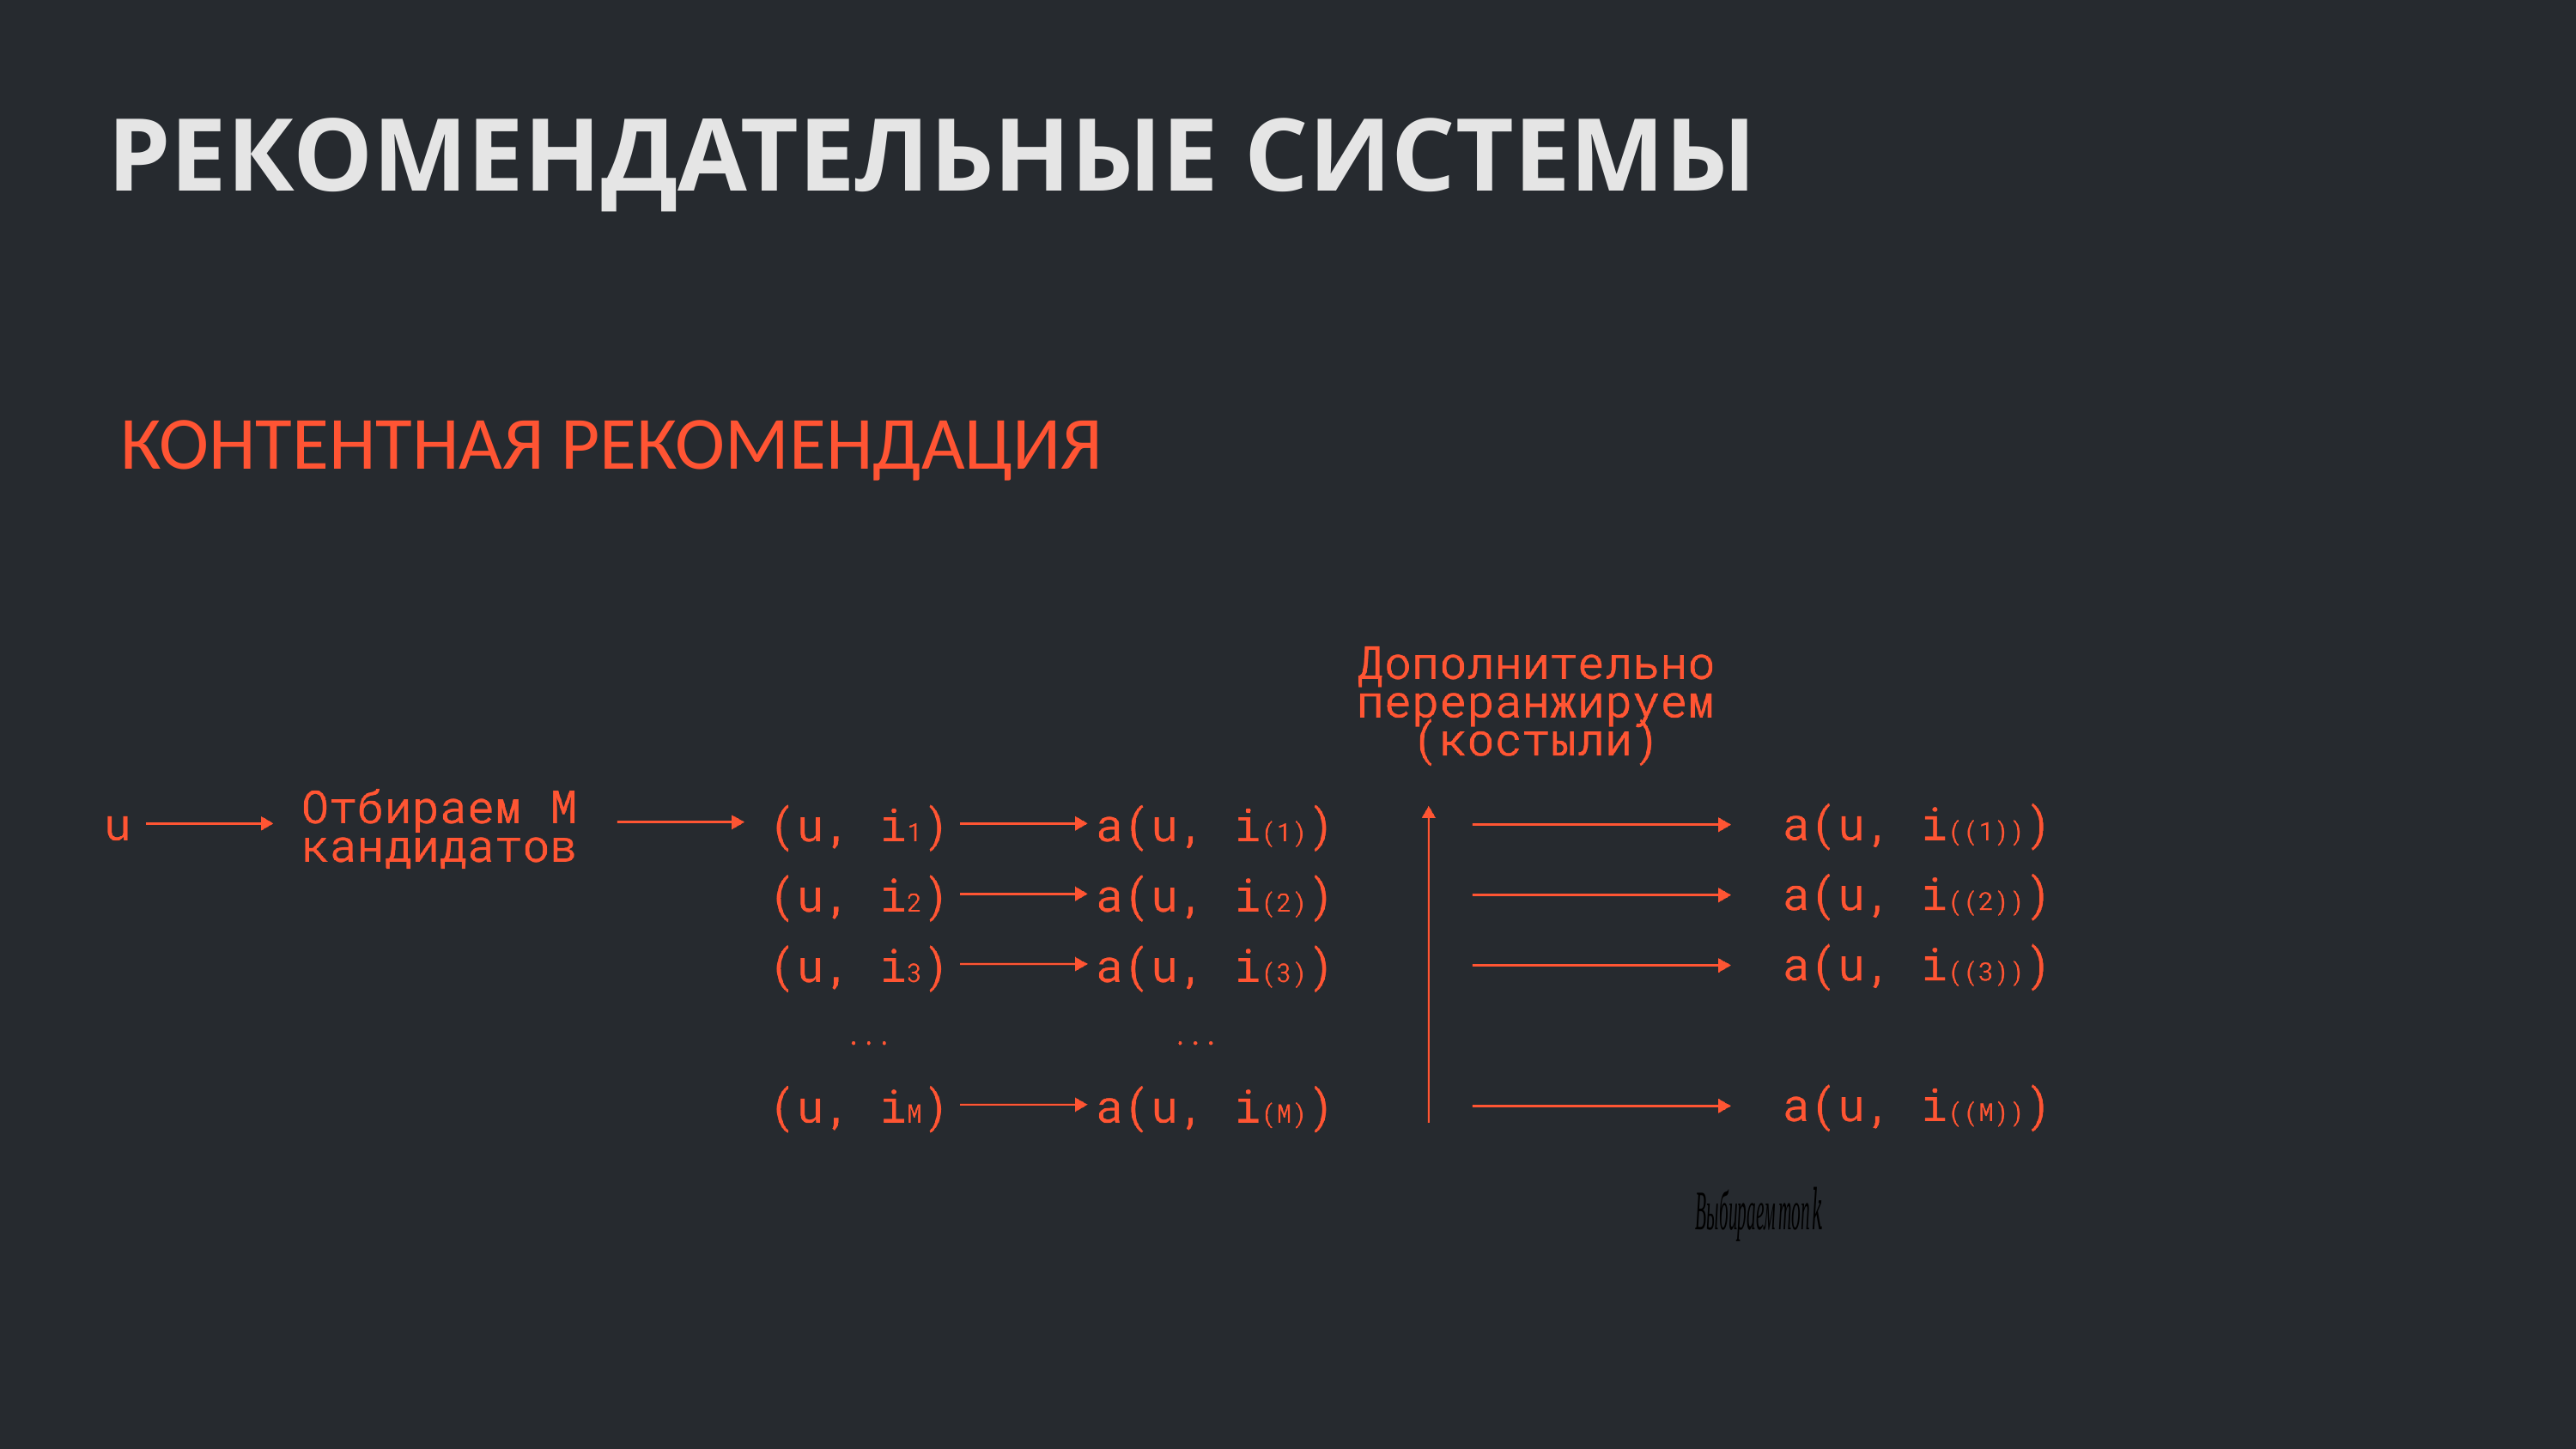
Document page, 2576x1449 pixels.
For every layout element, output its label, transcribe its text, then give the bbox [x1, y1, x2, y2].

picture [107, 646, 2044, 1133]
text_box КОНТЕНТНАЯ РЕКОМЕНДАЦИЯ [107, 397, 1578, 498]
text_box РЕКОМЕНДАТЕЛЬНЫЕ СИСТЕМЫ [107, 110, 2415, 364]
